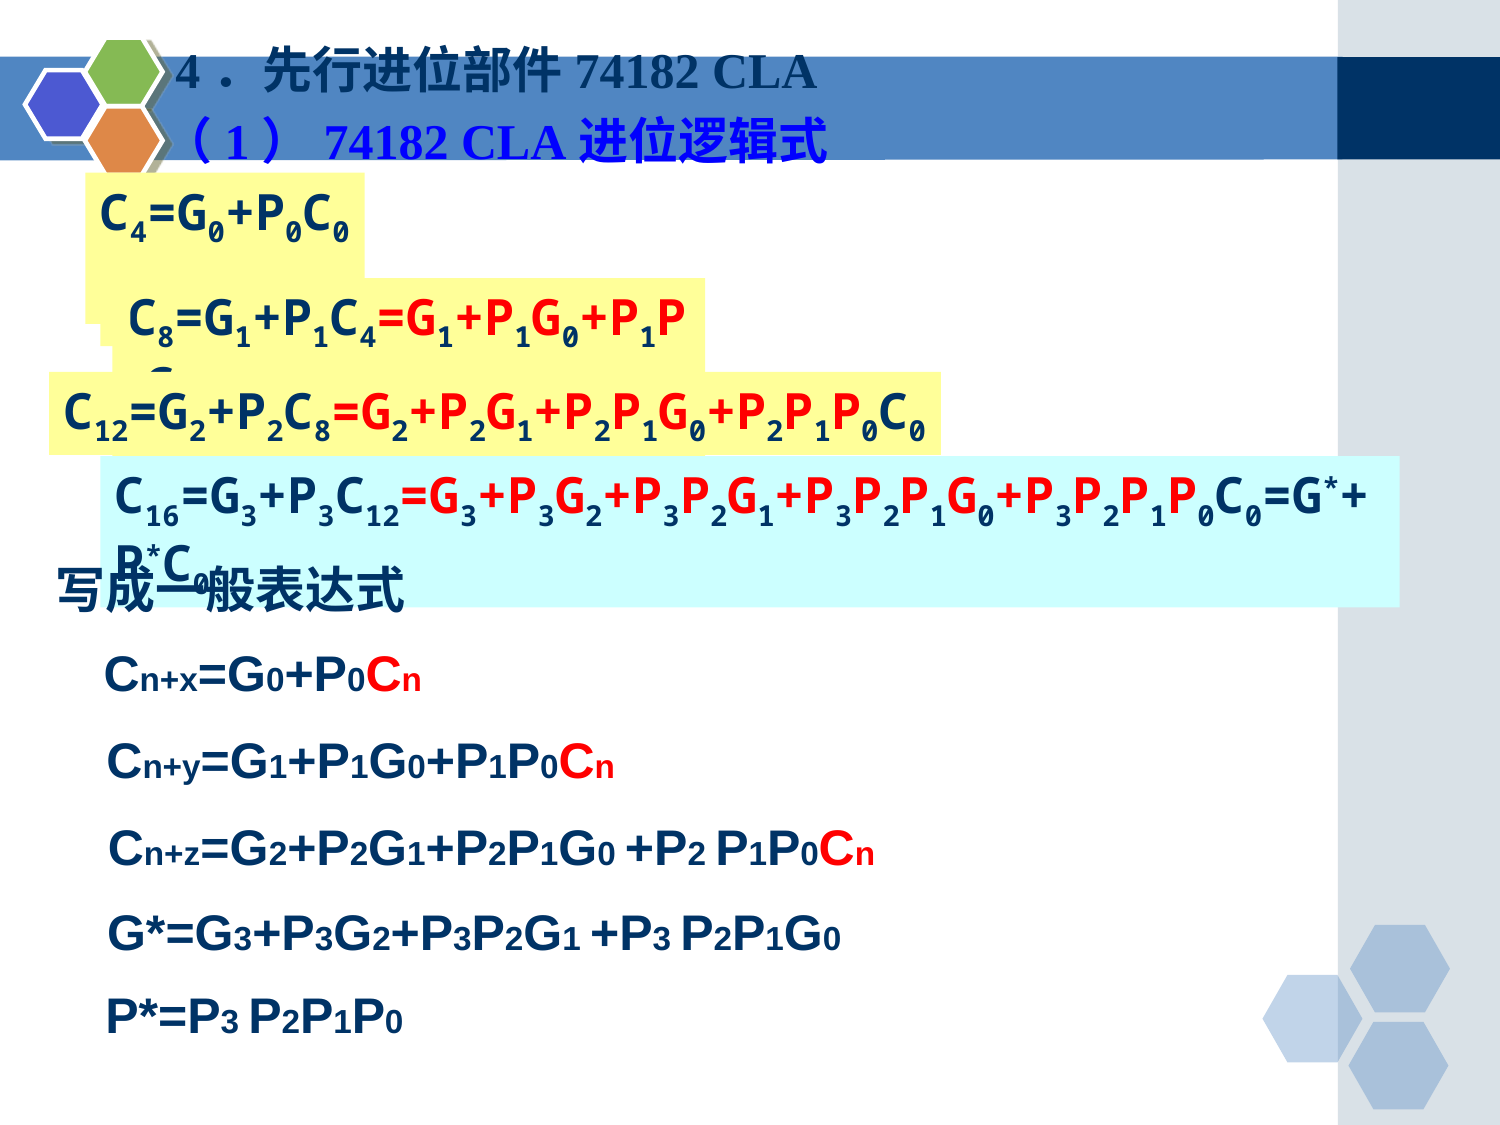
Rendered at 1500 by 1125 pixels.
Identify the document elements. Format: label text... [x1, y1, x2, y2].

text_box Cn+z=G2+P2G1+P2P1G0 +P2 P1P0Cn [93, 808, 891, 943]
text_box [99, 172, 890, 448]
text_box G*=G3+P3G2+P3P2G1 +P3 P2P1G0 [92, 893, 857, 1028]
text_box Cn+y=G1+P1G0+P1P0Cn [91, 721, 630, 896]
text_box 4．先行进位部件74182 CLA [148, 30, 832, 101]
text_box C16=G3+P3C12=G3+P3G2+P3P2G1+P3P2P1G0+P3P2P1P0C0=G*+P*C0 [100, 456, 1400, 608]
text_box （1）74182 CLA进位逻辑式 [147, 101, 1211, 177]
text_box P*=P3 P2P1P0 [90, 976, 419, 1111]
text_box Cn+x=G0+P0Cn [88, 634, 760, 810]
text_box 写成一般表达式 [41, 550, 644, 626]
